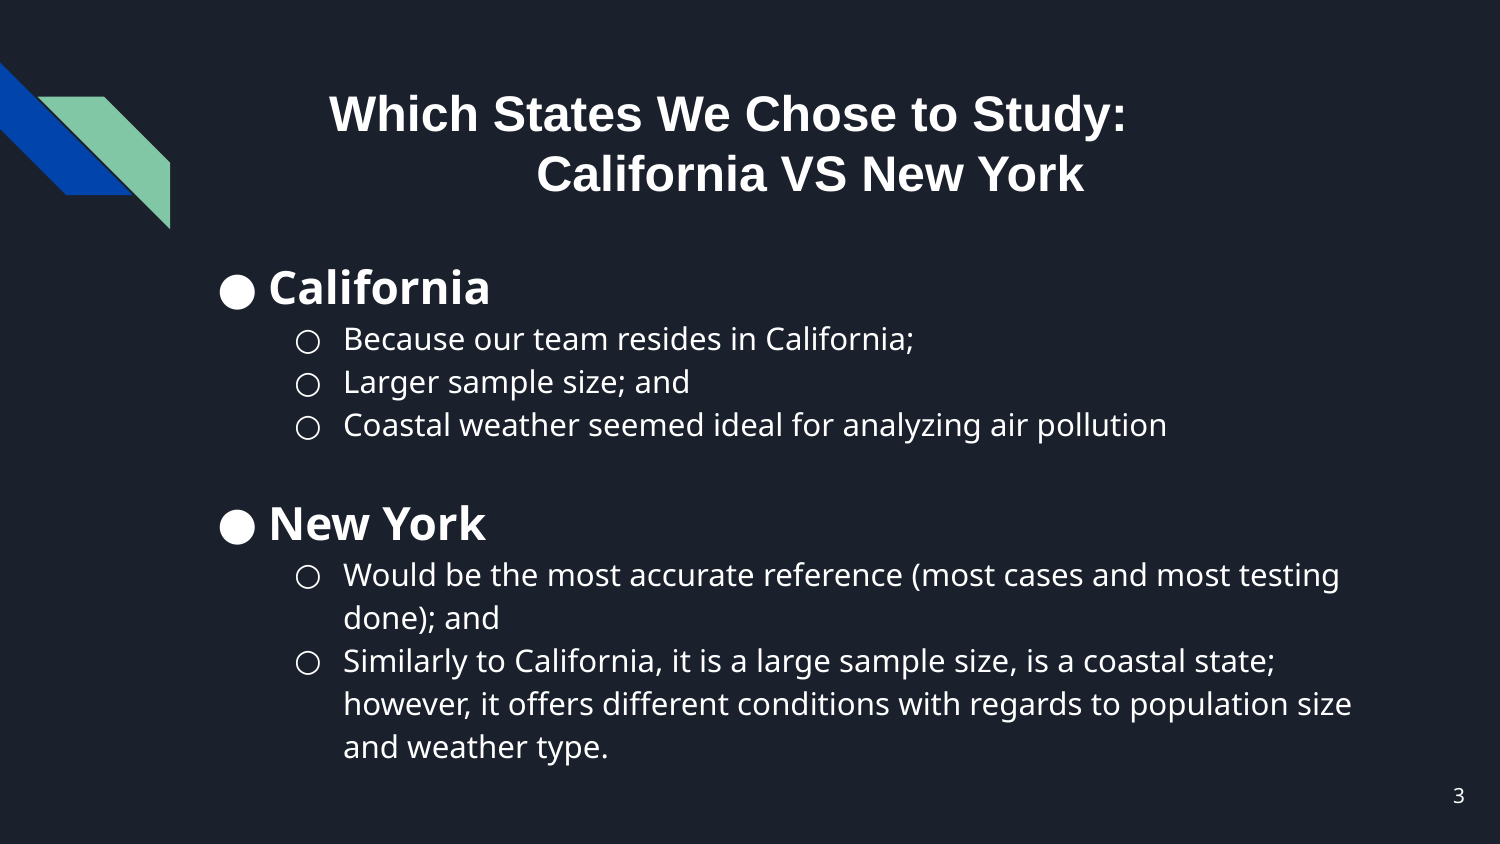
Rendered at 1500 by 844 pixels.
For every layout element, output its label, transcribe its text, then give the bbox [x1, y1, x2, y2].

title Which States We Chose to Study: California VS New York [158, 66, 1314, 217]
slide_number 3 [1389, 764, 1480, 830]
list California Because our team resides in California; Larger sample size; and Coastal weather seemed ideal for analyzing air pollution New York Would be the most accurate reference (most cases and most testing done); and Similarly to California, it is a large sample size, is a coastal state; however, it offers different conditions with regards to population size and weather type. [178, 235, 1418, 714]
